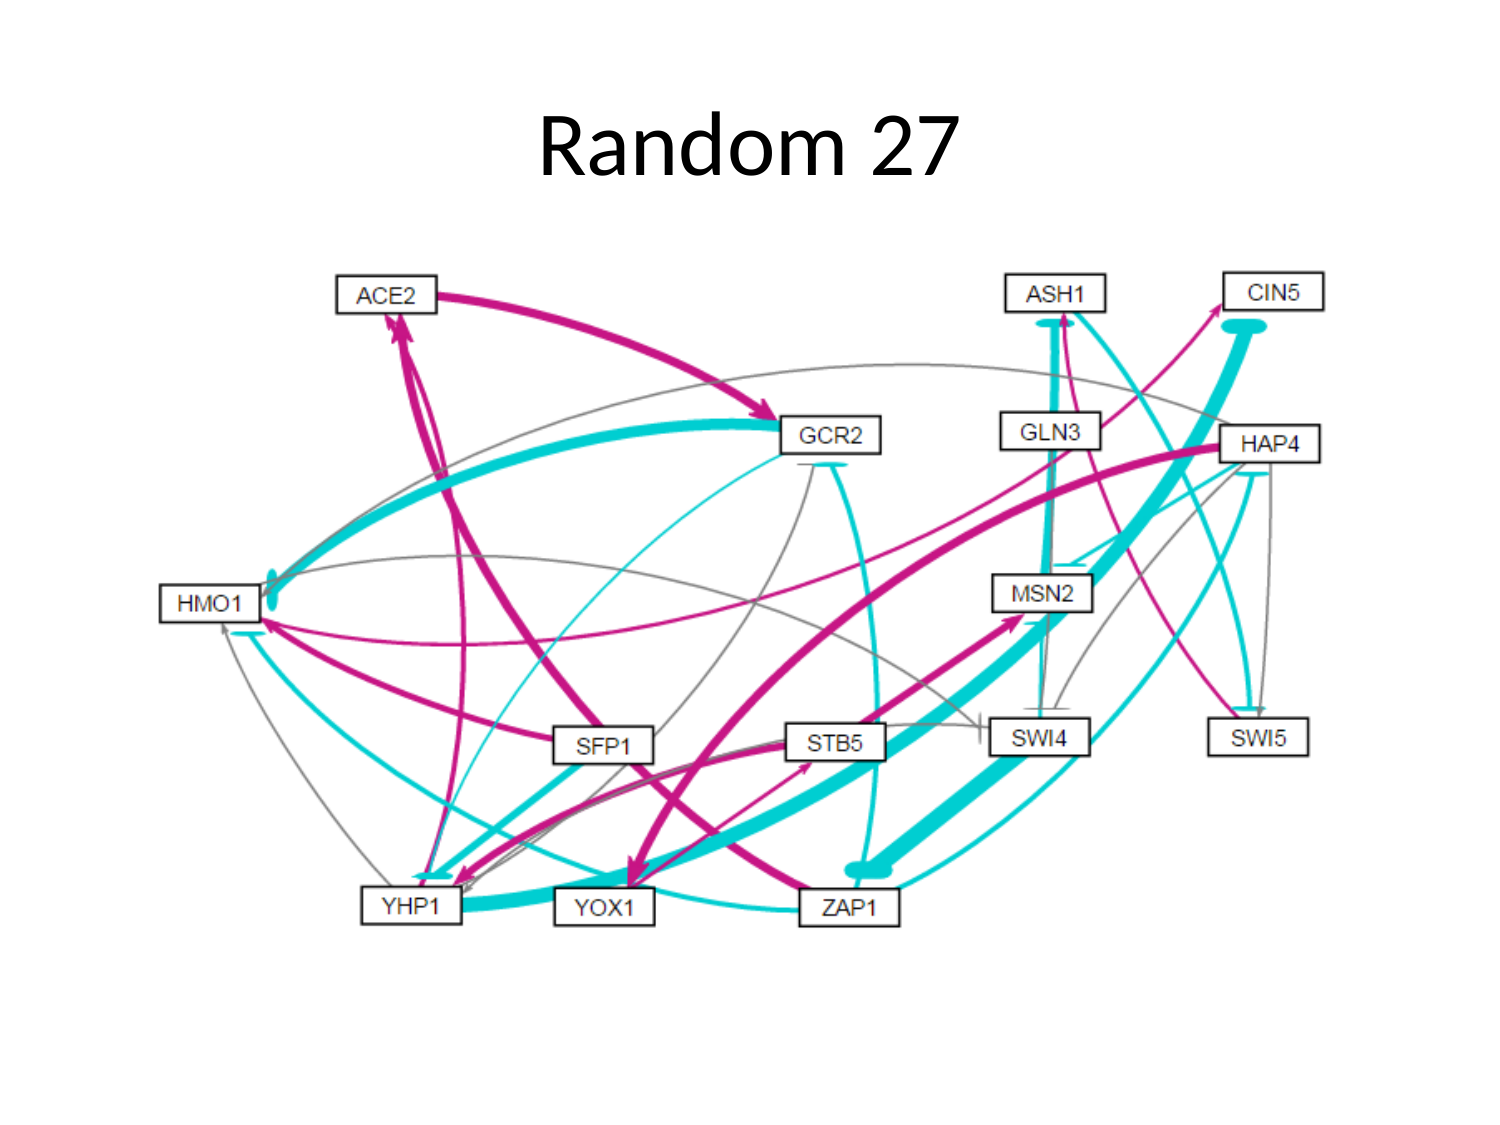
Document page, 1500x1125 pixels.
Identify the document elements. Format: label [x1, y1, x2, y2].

title [75, 45, 1425, 233]
list [124, 237, 1338, 1007]
